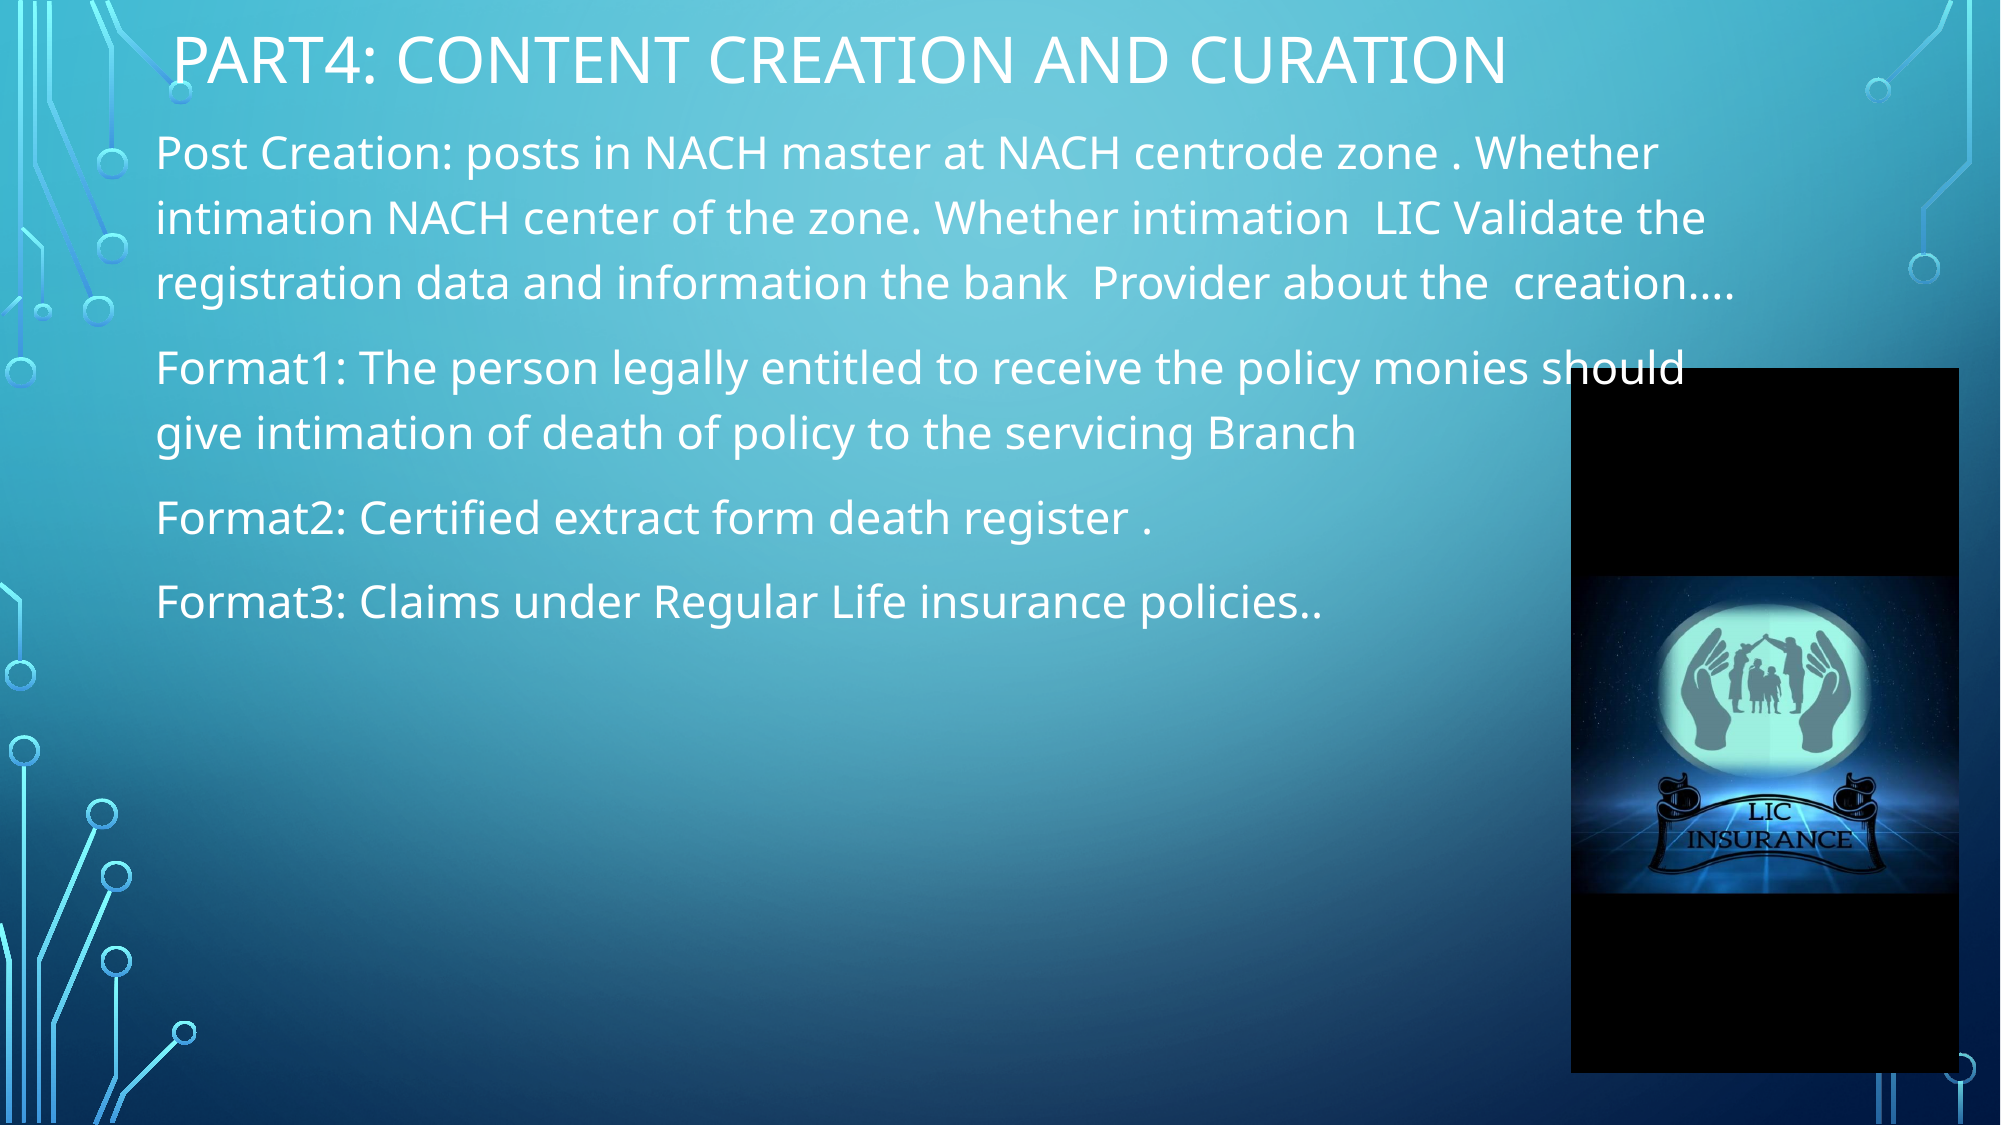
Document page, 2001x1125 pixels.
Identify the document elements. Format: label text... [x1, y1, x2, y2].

picture [1570, 368, 1960, 1073]
list Post Creation: posts in NACH master at NACH centrode zone . Whether intimation NACH center of the zone. Whether intimation LIC Validate the registration data and information the bank Provider about the creation…. Format1: The person legally entitled to receive the policy monies should give intimation of death of policy to the servicing Branch Format2: Certified extract form death register . Format3: Claims under Regular Life insurance policies.. [140, 105, 1765, 687]
title Part4: content creation and curation [140, 20, 1838, 106]
